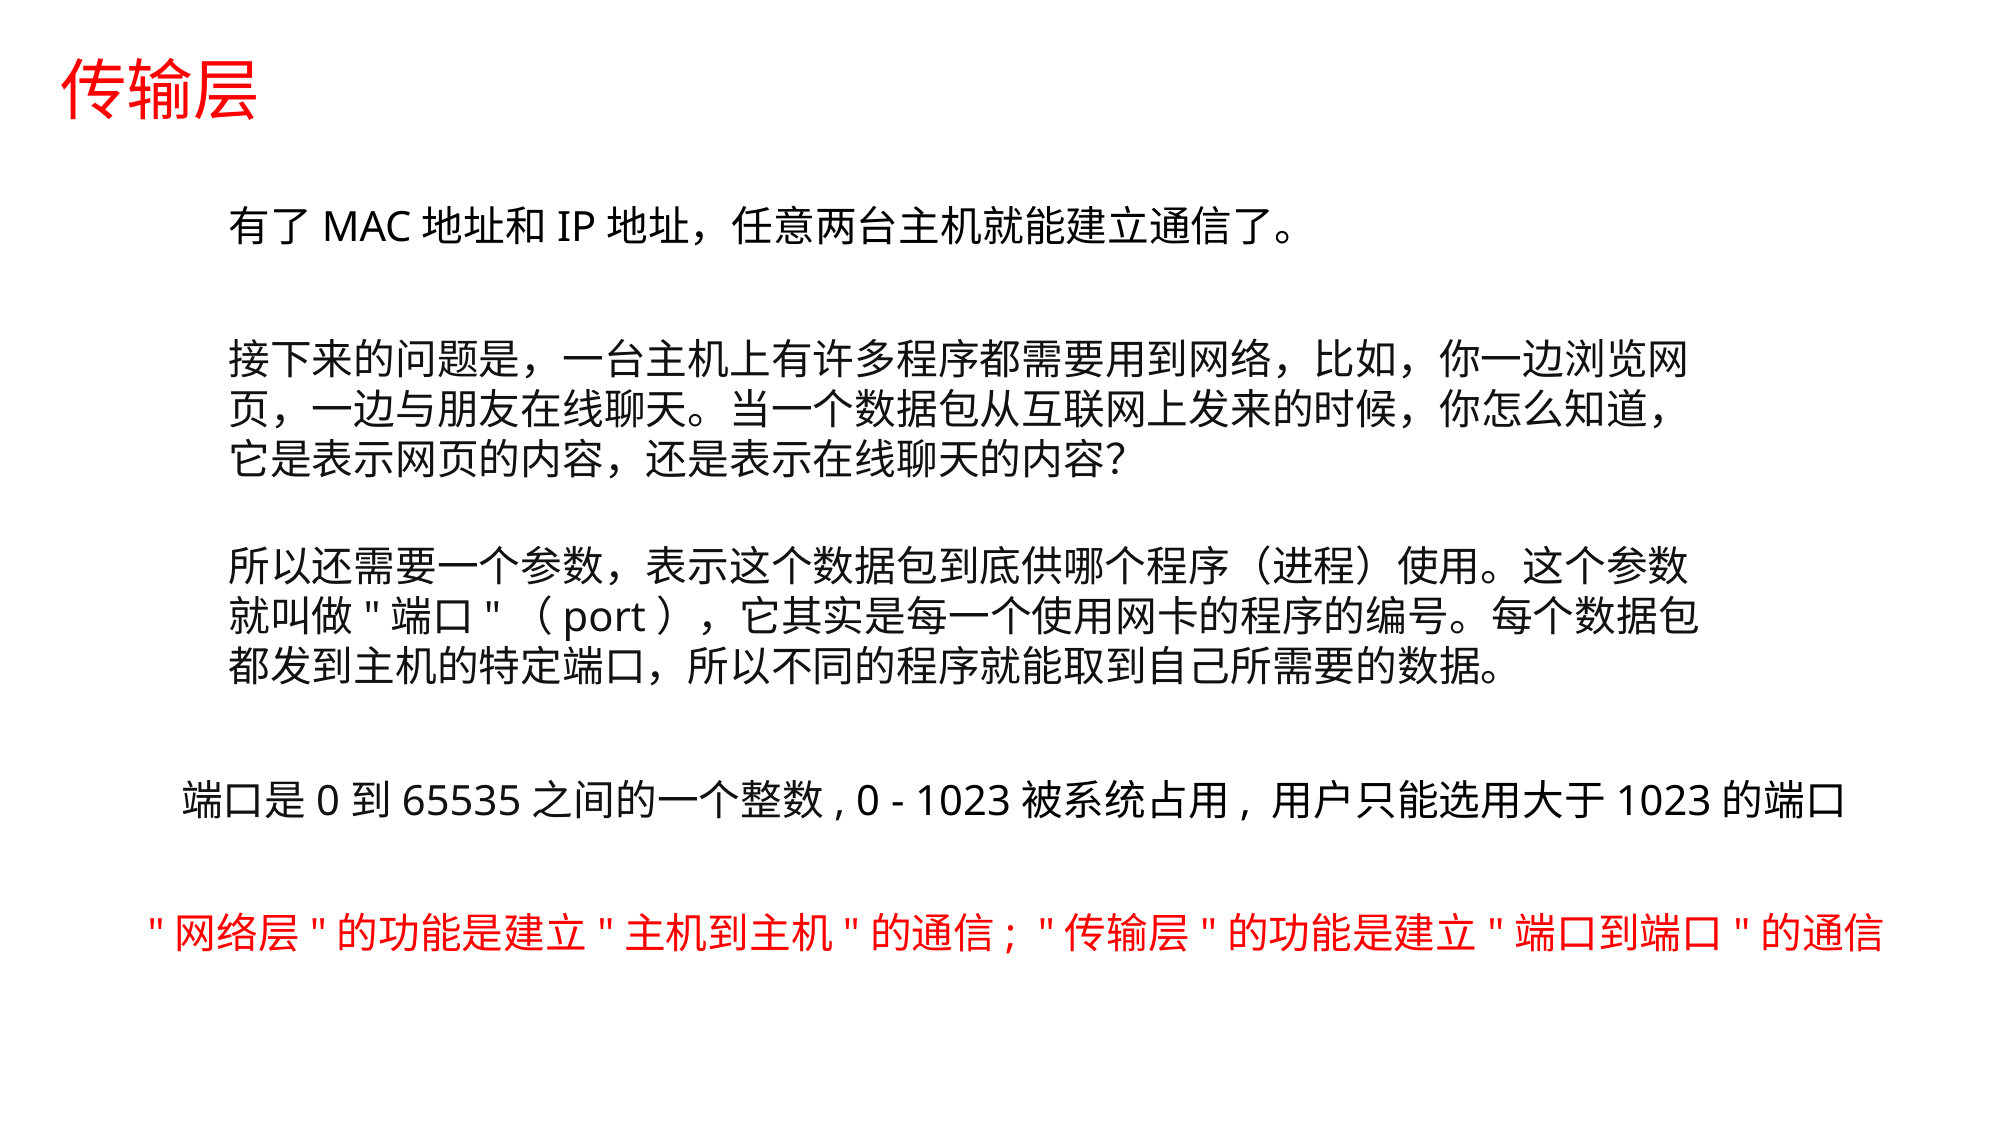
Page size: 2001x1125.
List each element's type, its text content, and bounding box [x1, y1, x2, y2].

text_box 所以还需要一个参数，表示这个数据包到底供哪个程序（进程）使用。这个参数就叫做"端口"（port），它其实是每一个使用网卡的程序的编号。每个数据包都发到主机的特定端口，所以不同的程序就能取到自己所需要的数据。 [213, 531, 1744, 697]
text_box 有了MAC地址和IP地址，任意两台主机就能建立通信了。 [213, 192, 1471, 257]
text_box 传输层 [45, 40, 335, 136]
text_box 端口是0到65535之间的一个整数, 0 - 1023被系统占用, 用户只能选用大于1023的端口 [166, 766, 1862, 832]
text_box 接下来的问题是，一台主机上有许多程序都需要用到网络，比如，你一边浏览网页，一边与朋友在线聊天。当一个数据包从互联网上发来的时候，你怎么知道，它是表示网页的内容，还是表示在线聊天的内容？ [213, 325, 1744, 491]
text_box "网络层"的功能是建立"主机到主机"的通信; "传输层"的功能是建立"端口到端口"的通信 [132, 899, 1901, 965]
